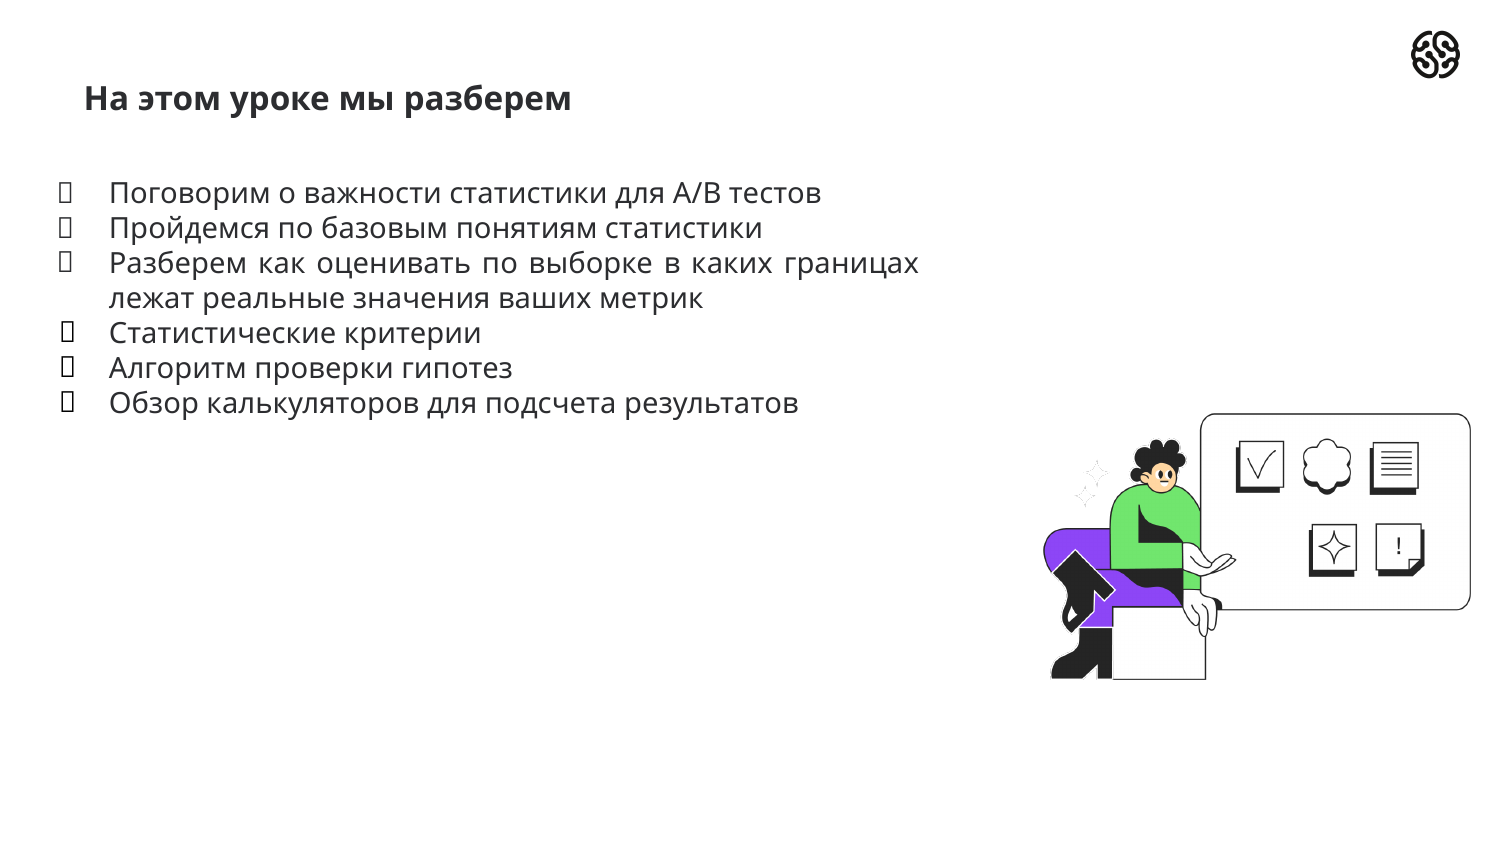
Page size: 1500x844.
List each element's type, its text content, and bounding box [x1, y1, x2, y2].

picture [1043, 413, 1471, 680]
text_box Поговорим о важности статистики для A/B тестов Пройдемся по базовым понятиям статистики Разберем как оценивать по выборке в каких границах лежат реальные значения ваших метрик Статистические критерии Алгоритм проверки гипотез Обзор калькуляторов для подсчета результатов [33, 105, 920, 622]
picture [1411, 30, 1460, 79]
title На этом уроке мы разберем [83, 64, 1062, 206]
